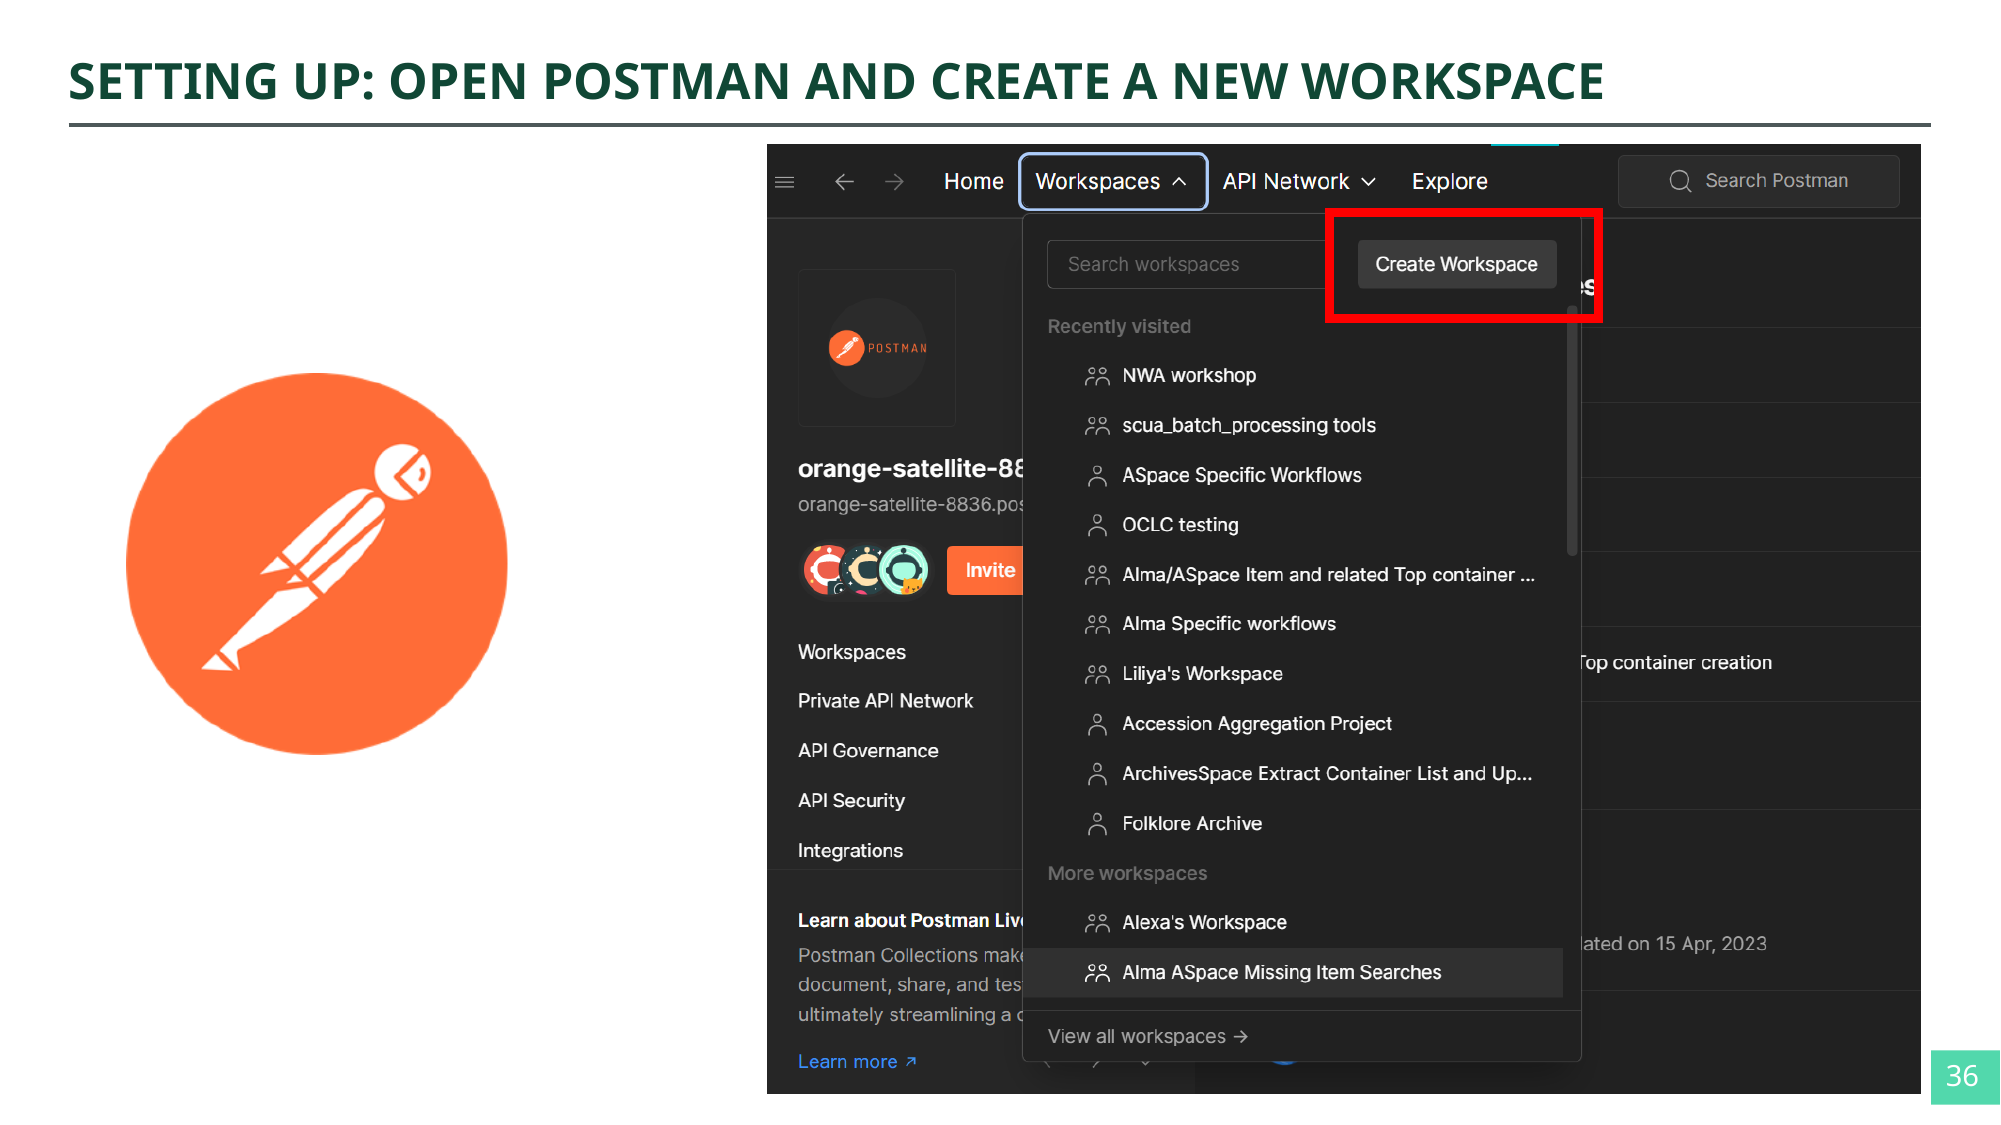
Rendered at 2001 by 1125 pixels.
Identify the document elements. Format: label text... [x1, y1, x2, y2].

picture [93, 365, 544, 760]
picture [767, 144, 1921, 1095]
title SETTING UP: OPEN POSTMAN AND CREATE A NEW WORKSPACE [53, 49, 1936, 145]
